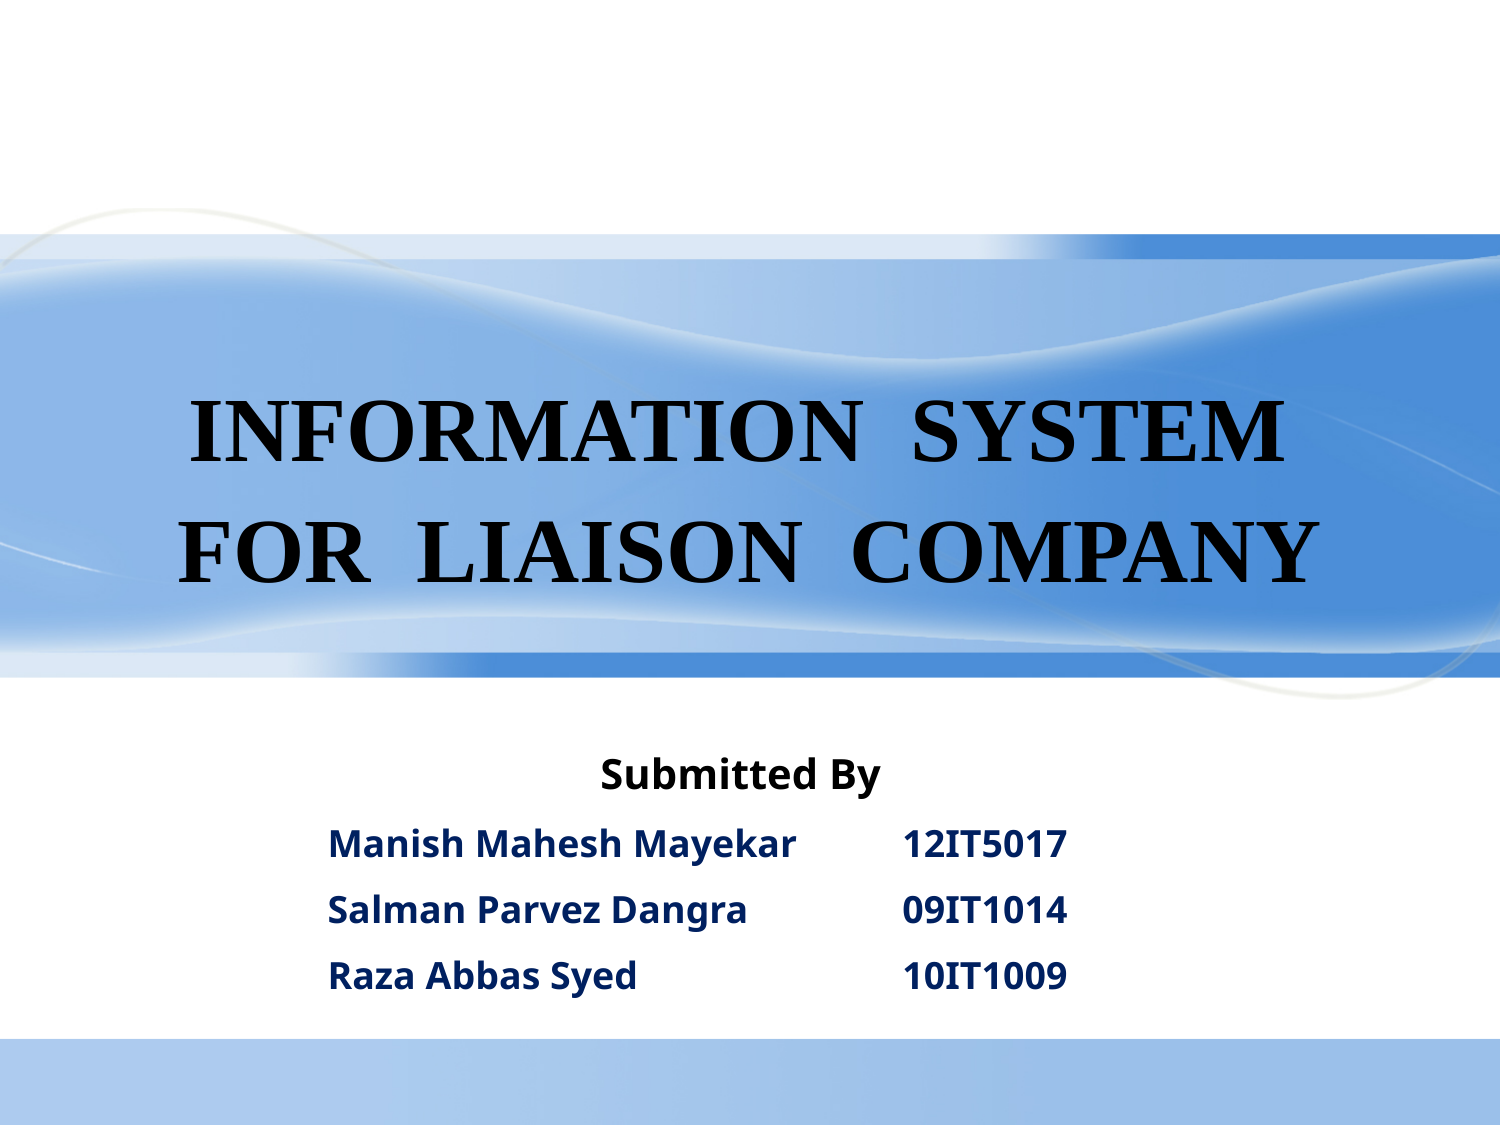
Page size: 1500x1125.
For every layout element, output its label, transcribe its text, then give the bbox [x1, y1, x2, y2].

table_cell Salman Parvez Dangra [313, 876, 887, 942]
title INFORMATION SYSTEM for LIAISON COMPANY [92, 359, 1408, 601]
table_header Submitted By [313, 737, 1169, 810]
picture [0, 0, 1500, 1125]
table_cell 12IT5017 [887, 810, 1169, 876]
table_cell 10IT1009 [887, 942, 1169, 1008]
table_cell Raza Abbas Syed [313, 942, 887, 1008]
table_cell Manish Mahesh Mayekar [313, 810, 887, 876]
table_cell 09IT1014 [887, 876, 1169, 942]
